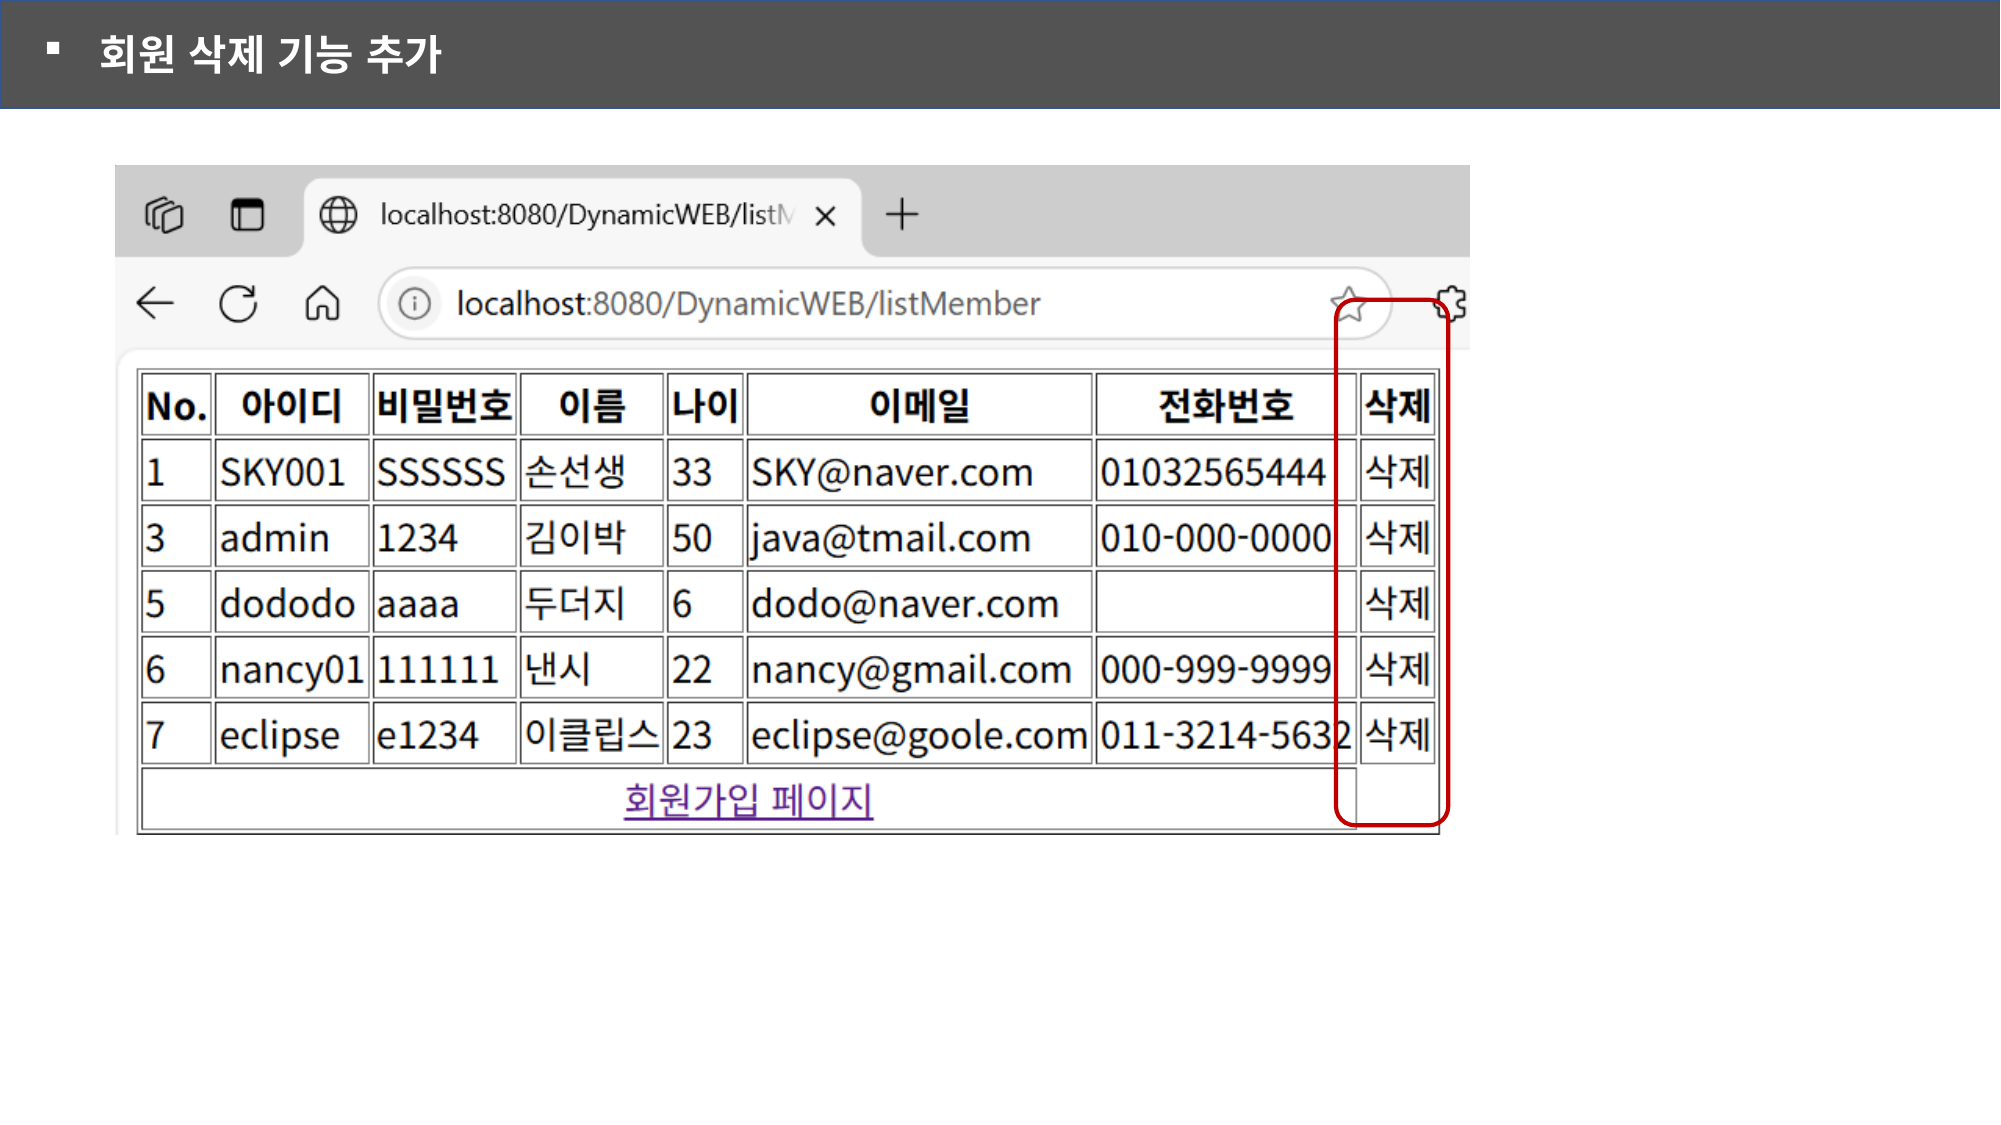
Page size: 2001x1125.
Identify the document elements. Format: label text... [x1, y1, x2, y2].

text_box 회원 삭제 기능 추가 [0, 0, 2000, 109]
picture [115, 165, 1470, 835]
